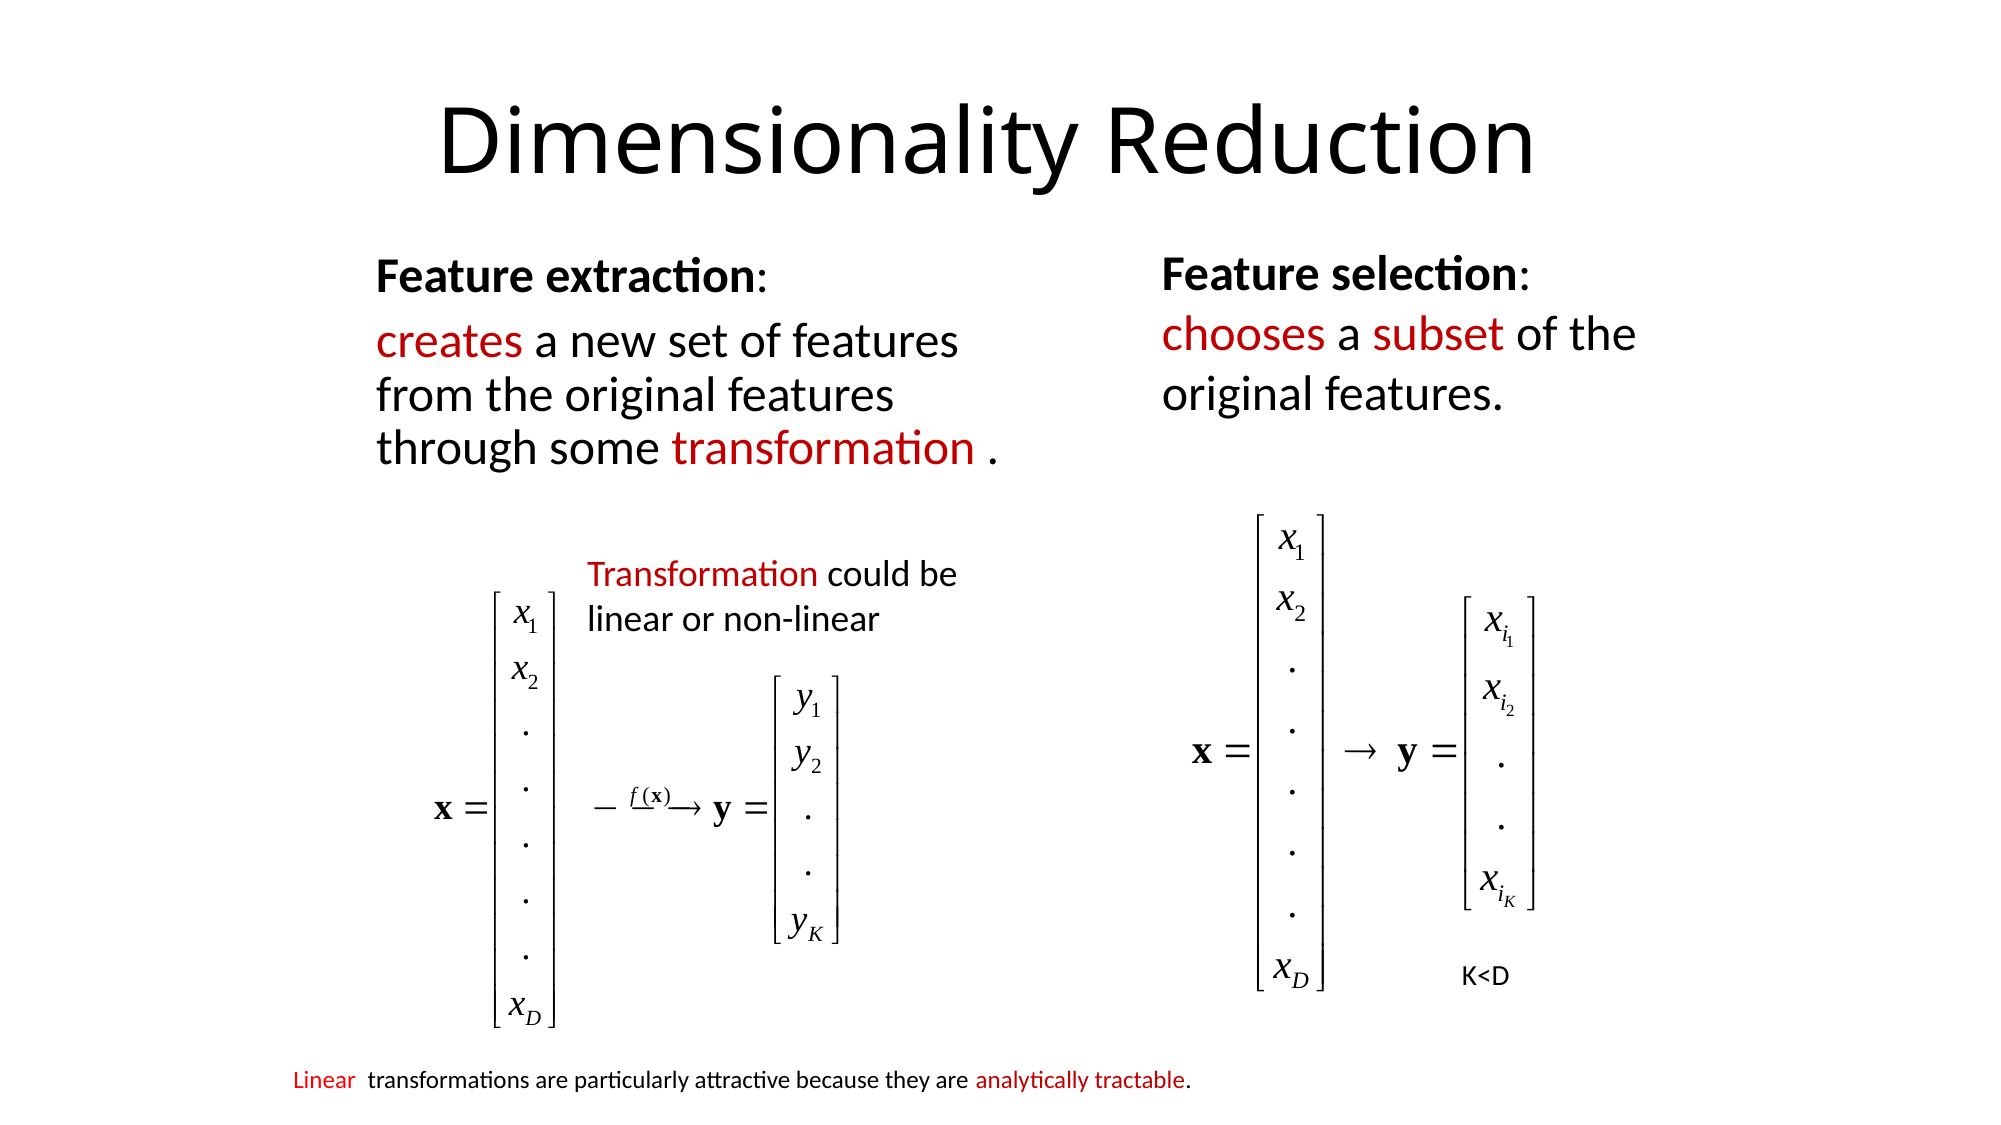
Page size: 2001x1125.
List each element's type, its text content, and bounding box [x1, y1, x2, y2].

title Dimensionality Reduction [137, 35, 1863, 253]
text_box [428, 582, 854, 1037]
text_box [1185, 505, 1549, 1002]
text_box Feature selection: chooses a subset of the original features. [1072, 233, 1706, 428]
list Feature extraction: creates a new set of features from the original features through some transformation . [285, 171, 1074, 633]
text_box Linear transformations are particularly attractive because they are analytically tractable. [278, 1056, 1225, 1102]
text_box Transformation could be linear or non-linear [572, 541, 997, 647]
